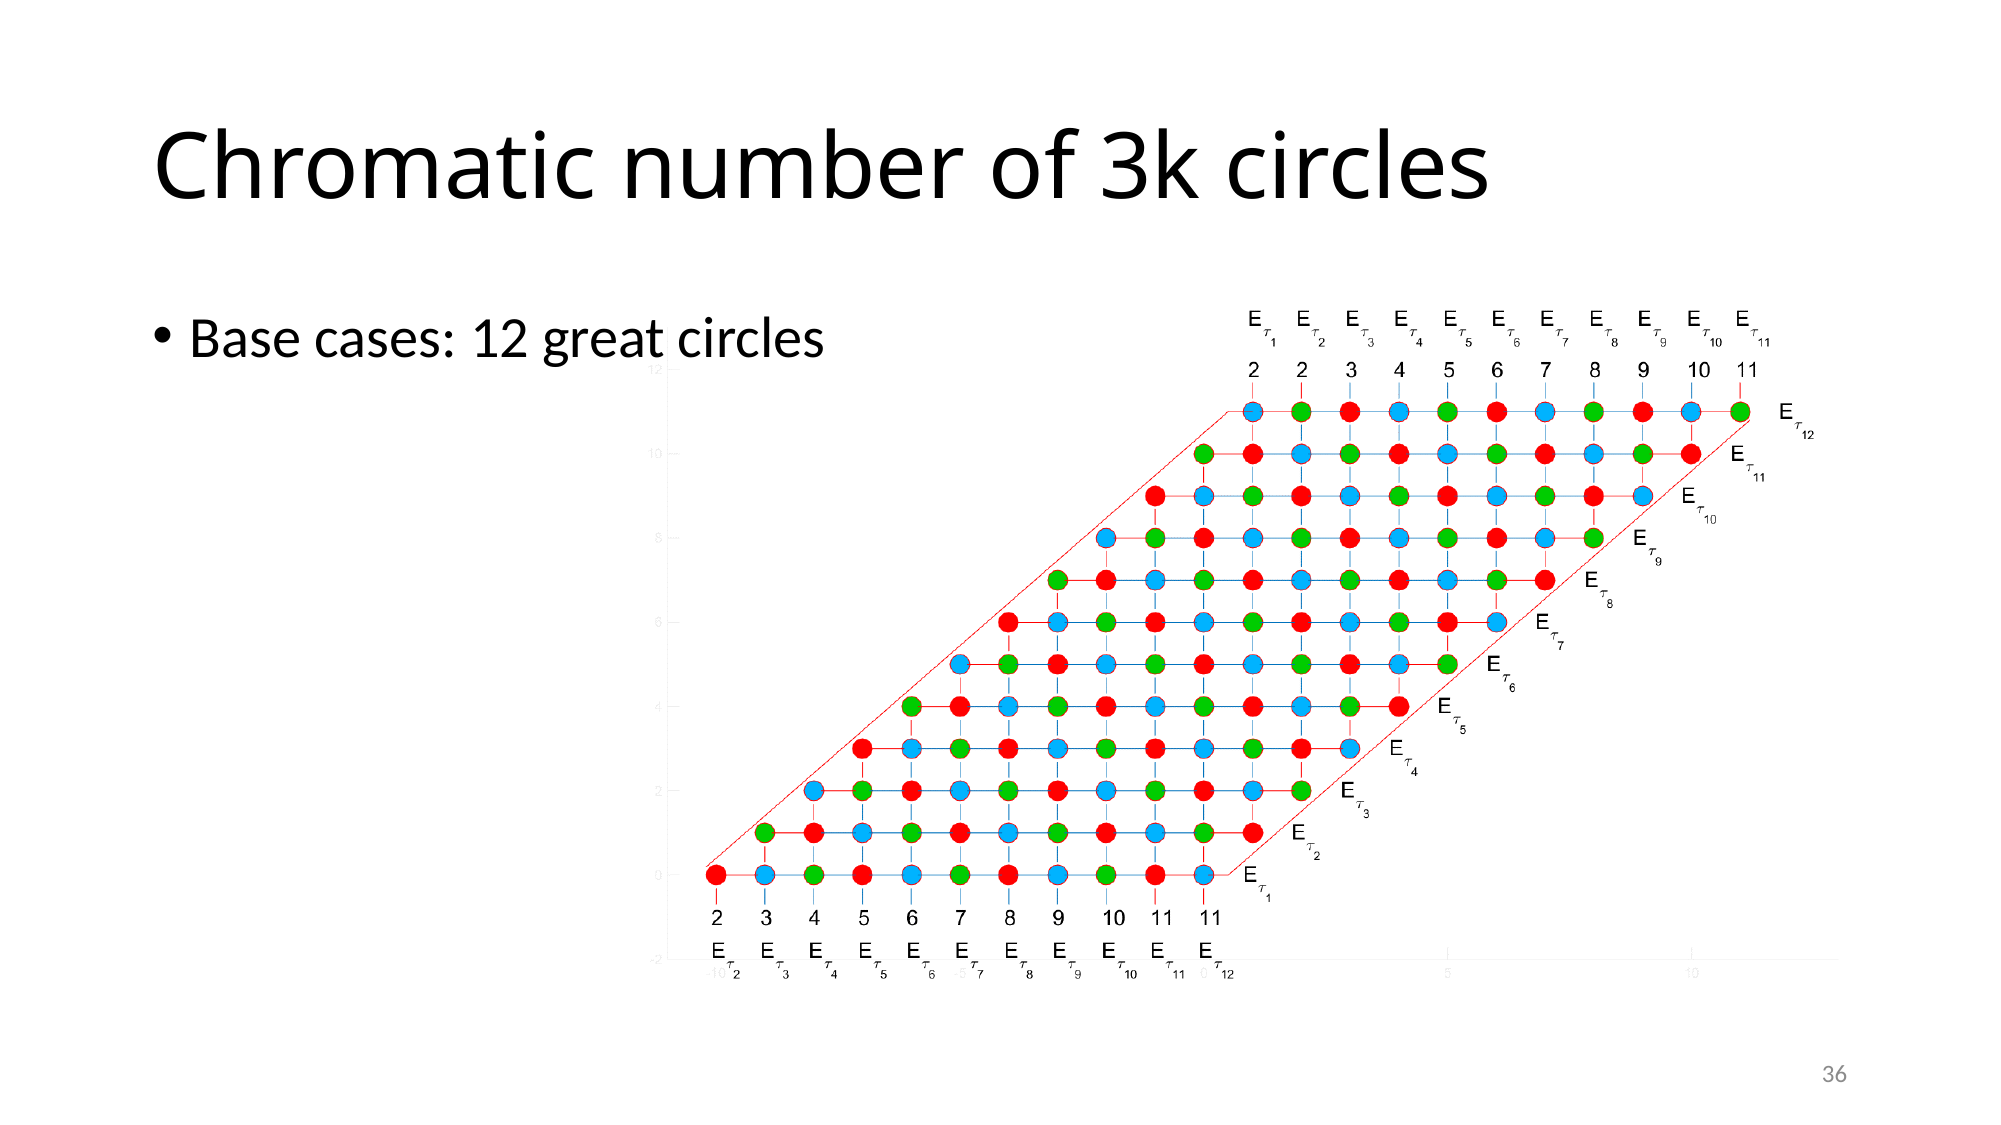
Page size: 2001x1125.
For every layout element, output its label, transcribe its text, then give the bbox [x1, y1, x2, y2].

slide_number 36 [1412, 1044, 1863, 1103]
picture [471, 269, 1981, 1044]
list Base cases: 12 great circles [137, 299, 471, 1014]
title Chromatic number of 3k circles [137, 59, 1863, 278]
